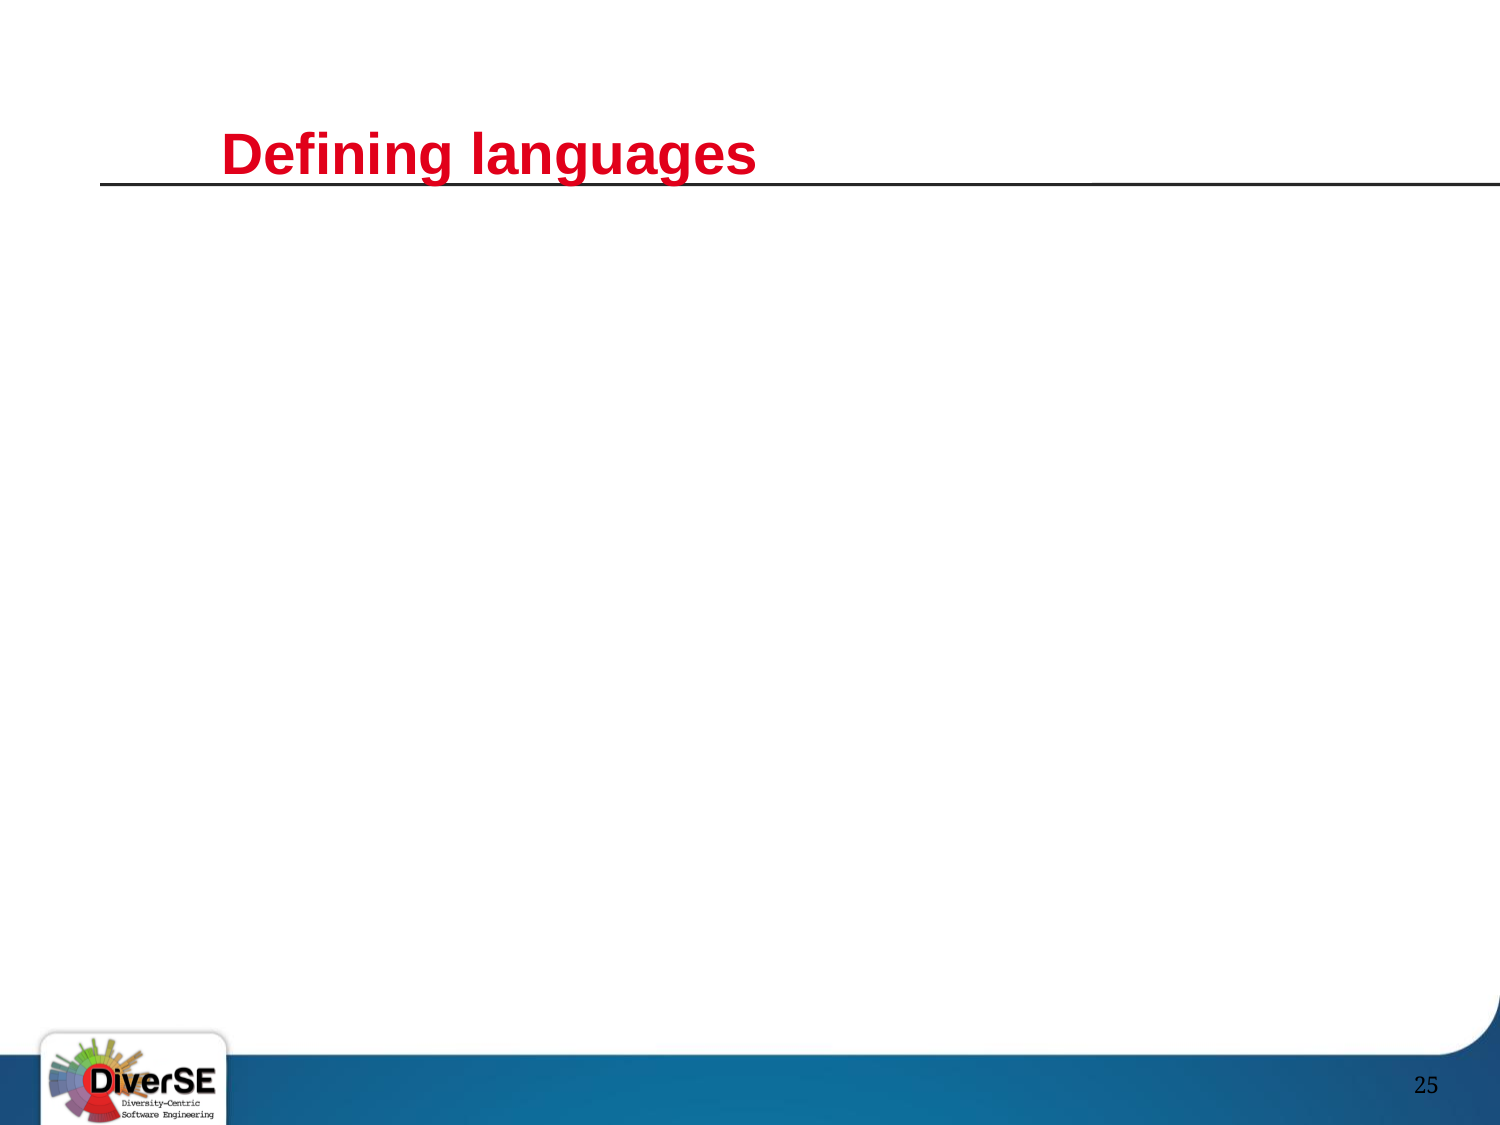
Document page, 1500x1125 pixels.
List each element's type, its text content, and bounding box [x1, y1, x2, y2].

title Defining languages [221, 57, 1459, 246]
slide_number 25 [1413, 1064, 1500, 1110]
picture [0, 947, 1500, 1125]
